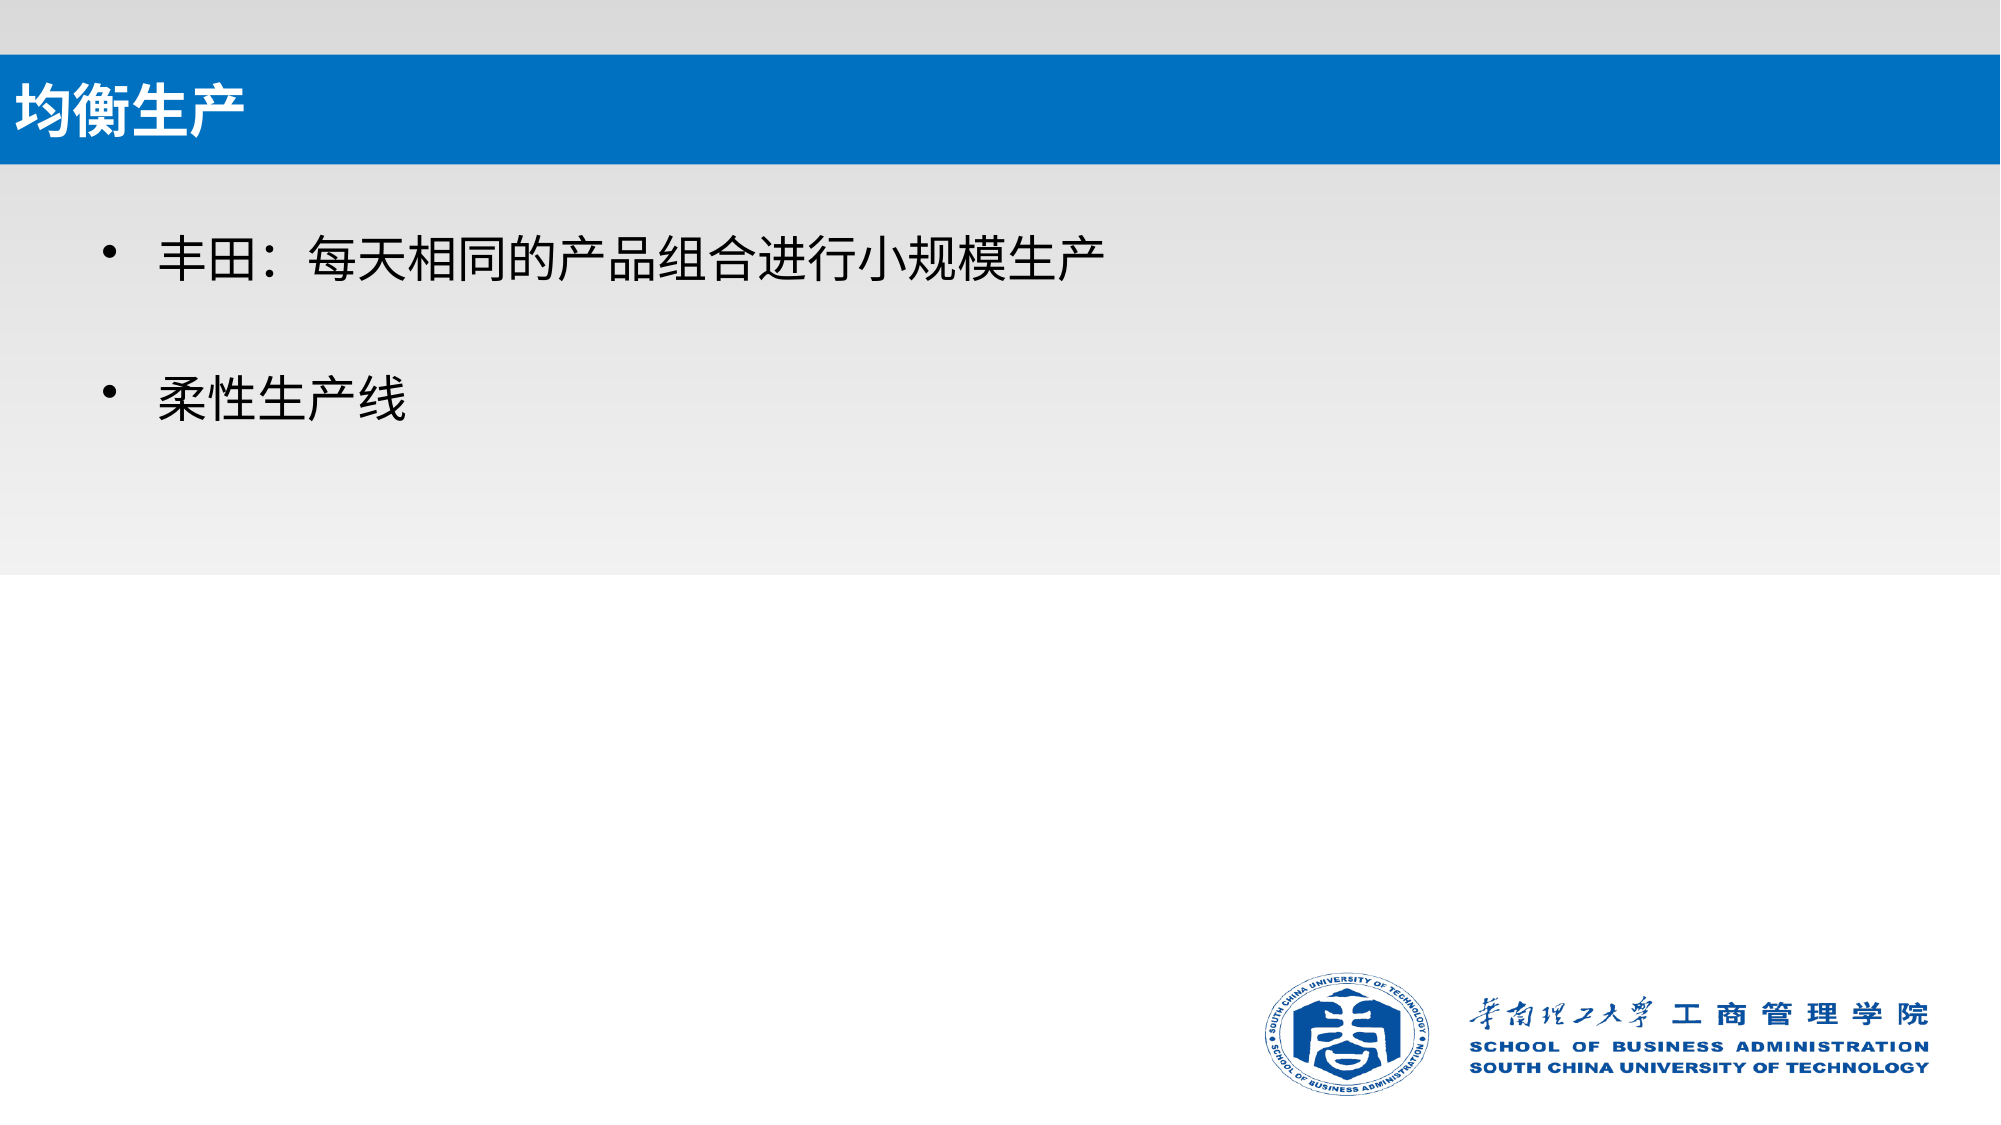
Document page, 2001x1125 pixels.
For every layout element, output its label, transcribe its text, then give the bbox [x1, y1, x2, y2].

list 丰田：每天相同的产品组合进行小规模生产 柔性生产线 [86, 219, 1898, 1006]
picture [1241, 941, 1961, 1125]
title 均衡生产 [0, 54, 2000, 165]
